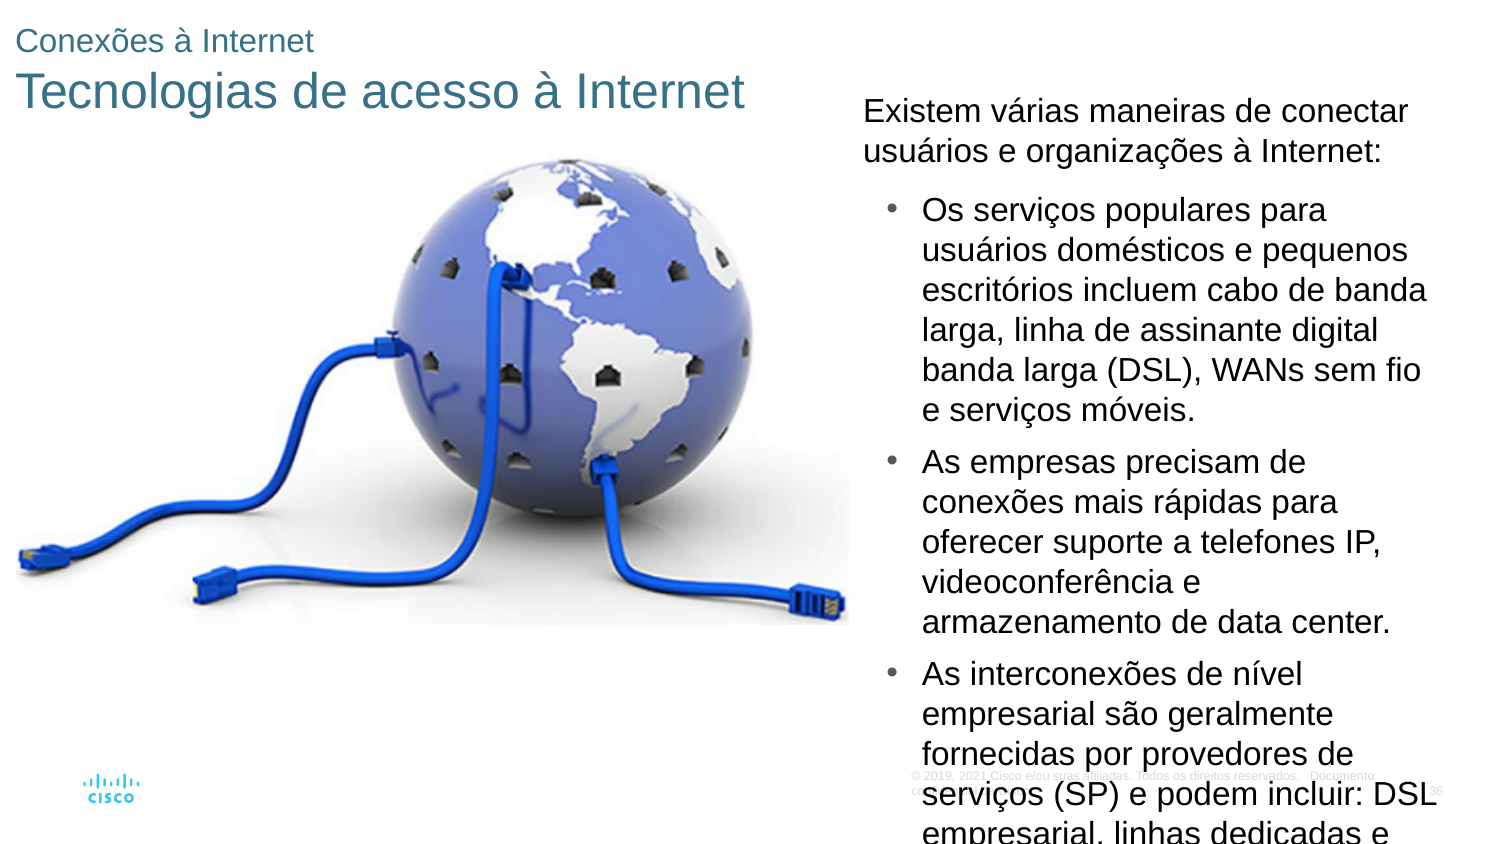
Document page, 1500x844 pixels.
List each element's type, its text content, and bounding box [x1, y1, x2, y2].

list Existem várias maneiras de conectar usuários e organizações à Internet: Os serviços populares para usuários domésticos e pequenos escritórios incluem cabo de banda larga, linha de assinante digital banda larga (DSL), WANs sem fio e serviços móveis. As empresas precisam de conexões mais rápidas para oferecer suporte a telefones IP, videoconferência e armazenamento de data center. As interconexões de nível empresarial são geralmente fornecidas por provedores de serviços (SP) e podem incluir: DSL empresarial, linhas dedicadas e Metro Ethernet. [848, 82, 1476, 782]
picture [16, 154, 849, 626]
title Conexões à Internet Tecnologias de acesso à Internet [0, 6, 1500, 131]
